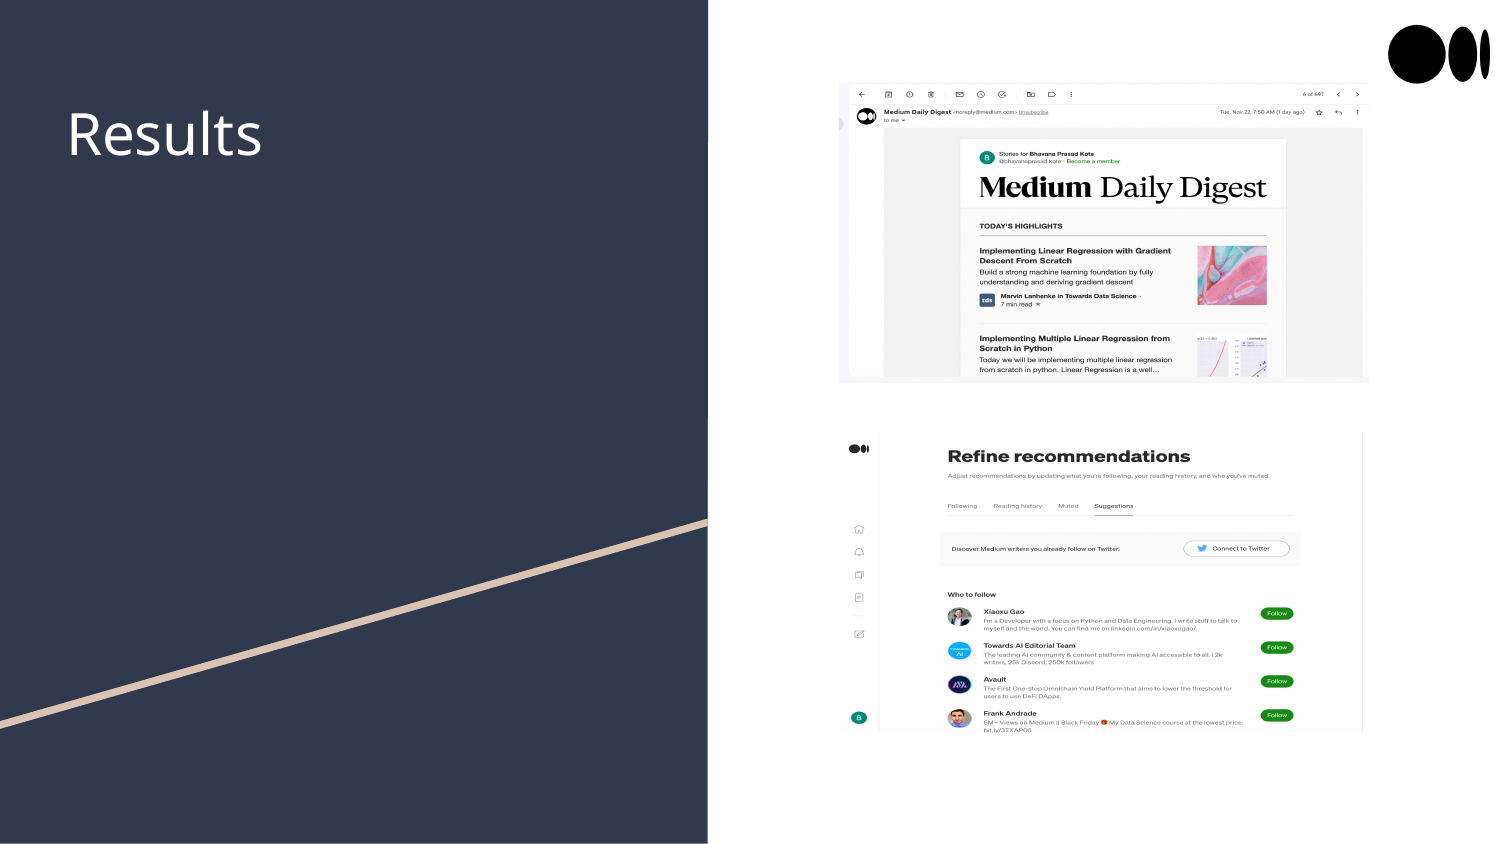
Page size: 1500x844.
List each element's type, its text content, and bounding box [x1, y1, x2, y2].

picture [838, 81, 1369, 383]
title Results [51, 82, 660, 494]
picture [838, 432, 1369, 733]
picture [1376, 0, 1500, 109]
